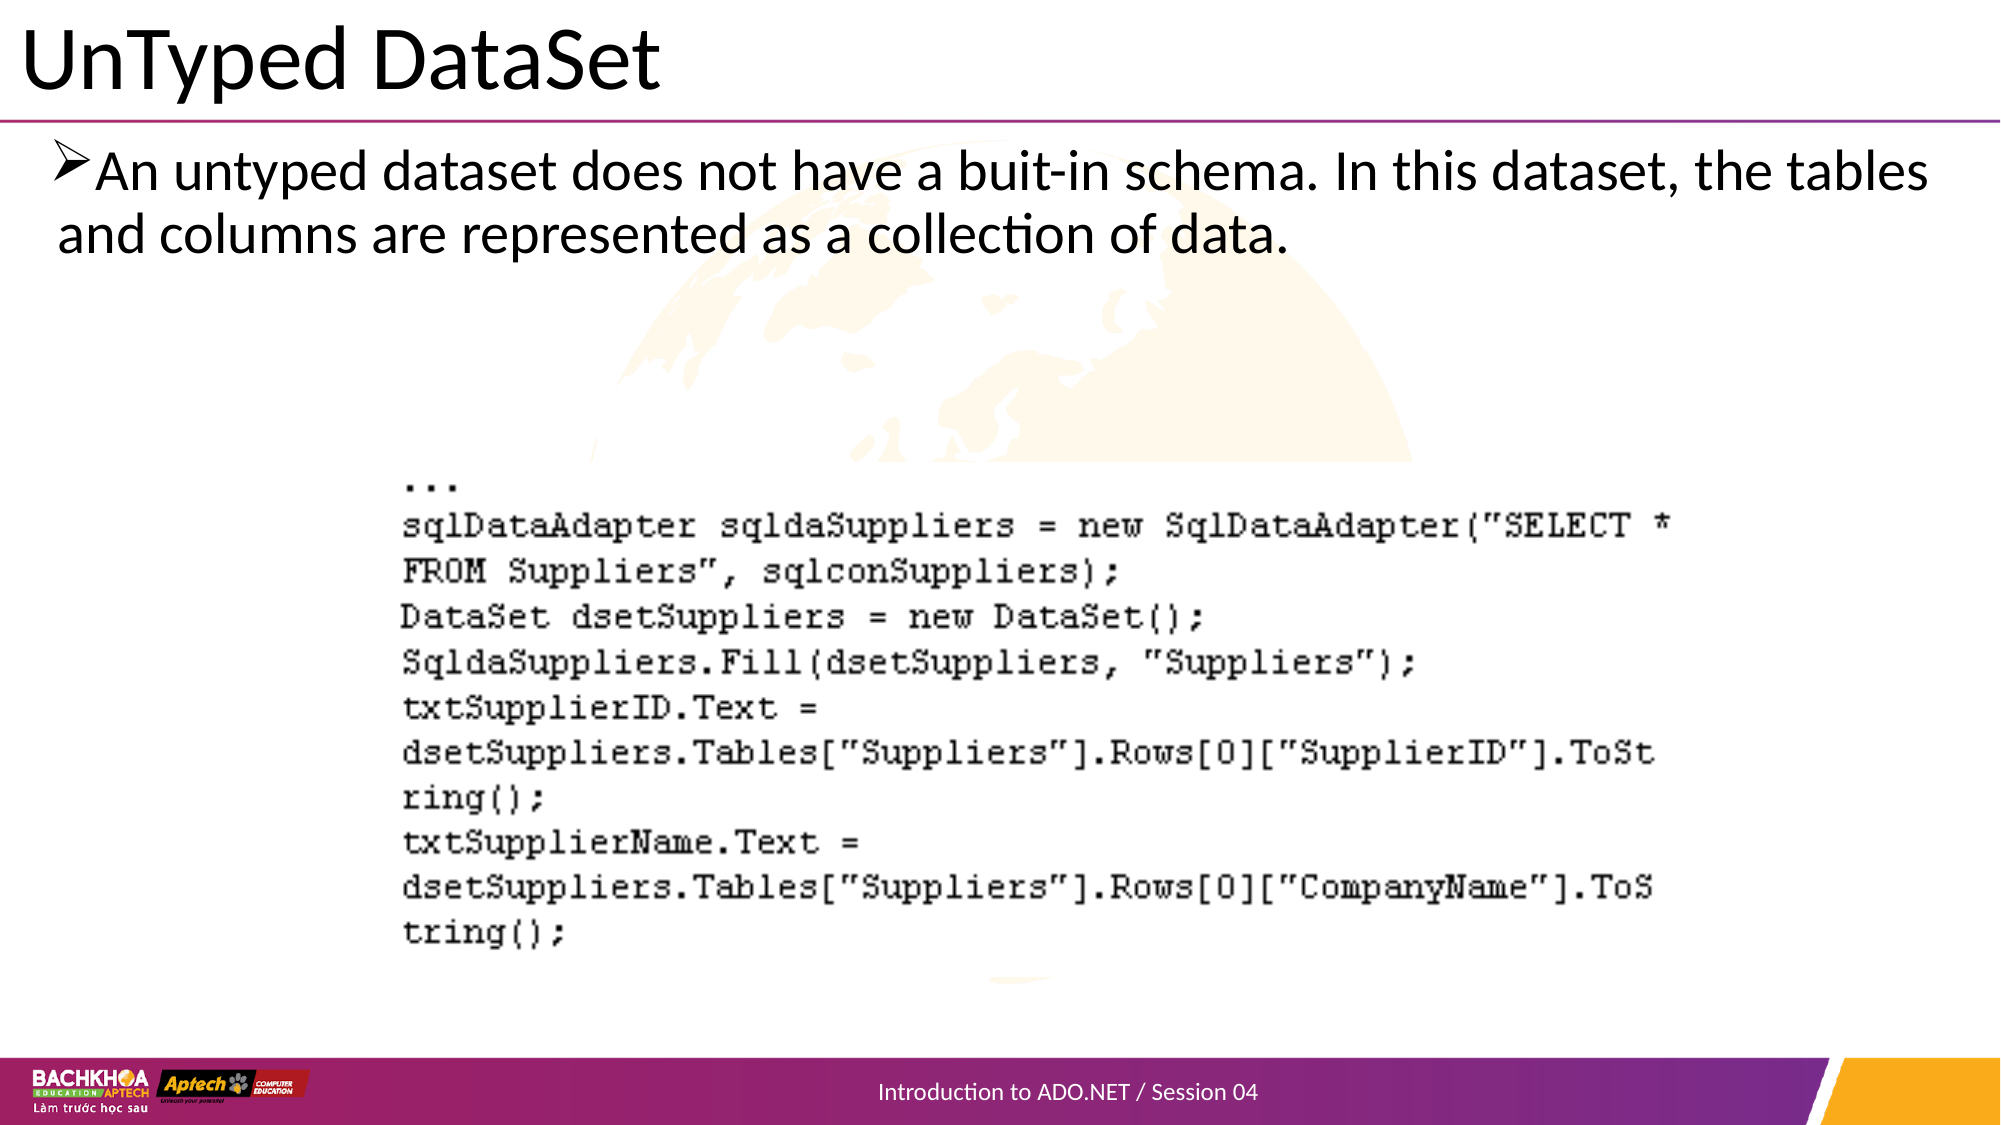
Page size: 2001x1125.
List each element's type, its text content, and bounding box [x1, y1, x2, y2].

footer Introduction to ADO.NET / Session 04 [324, 1060, 1813, 1120]
list An untyped dataset does not have a buit-in schema. In this dataset, the tables and columns are represented as a collection of data. [5, 125, 1993, 1014]
picture [0, 0, 2001, 1125]
title UnTyped DataSet [5, 3, 1993, 116]
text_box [399, 462, 1689, 977]
